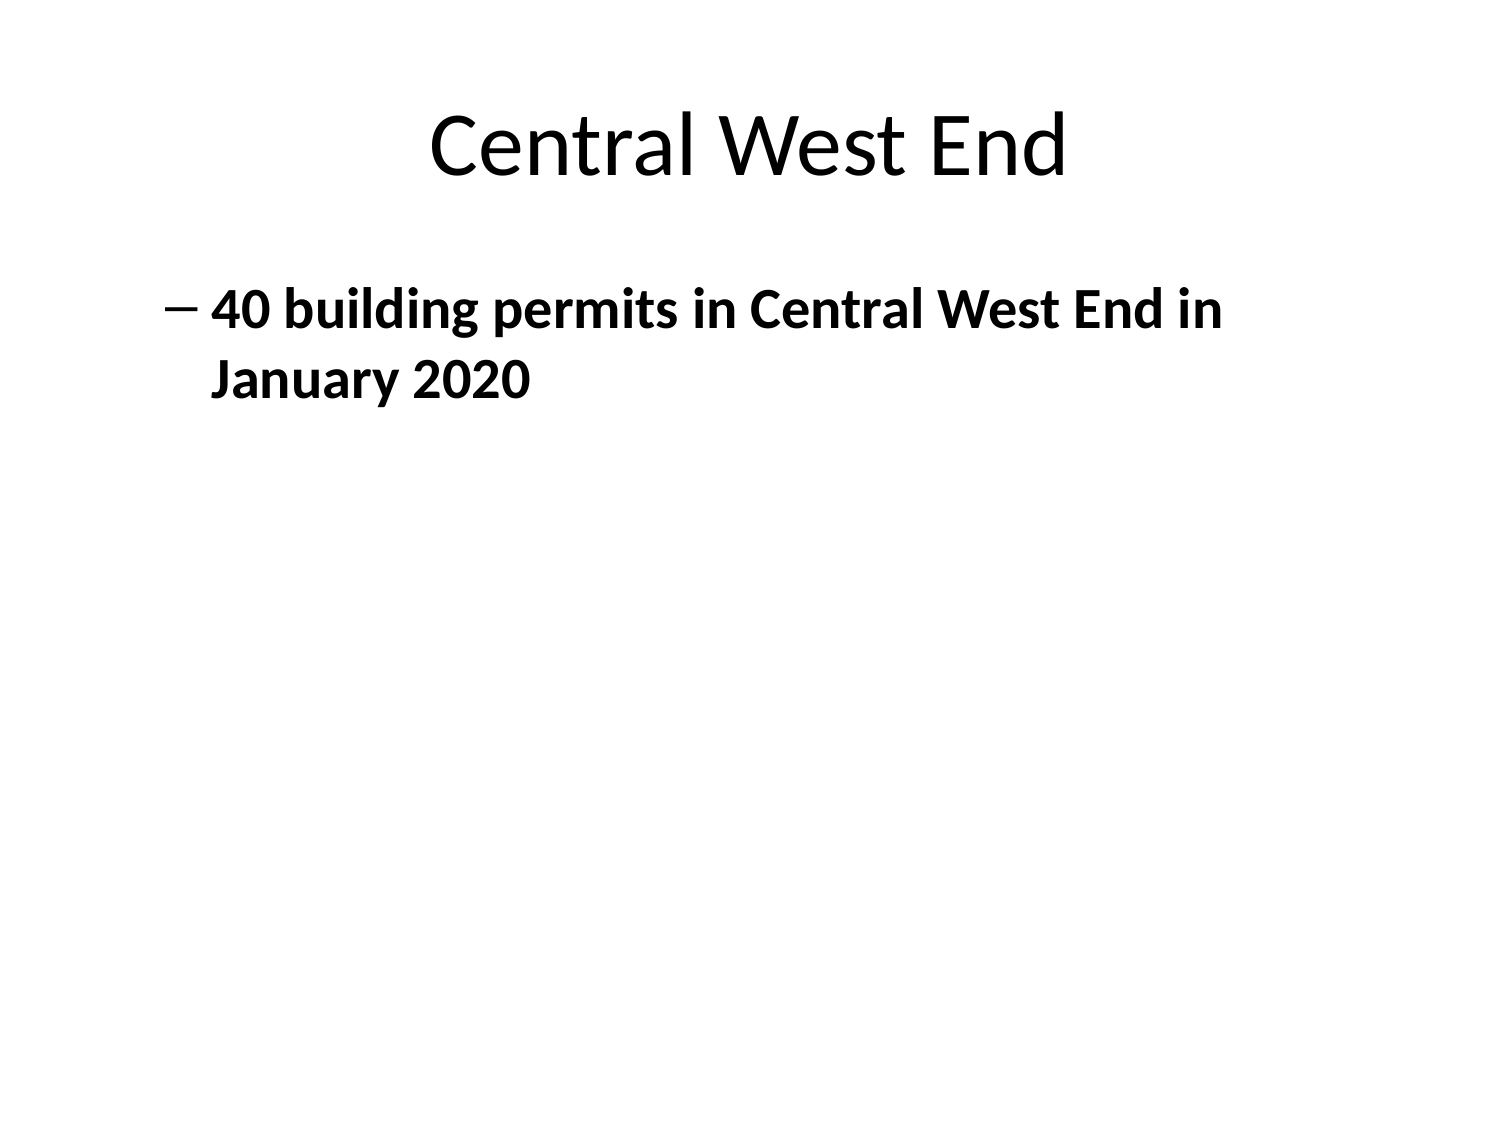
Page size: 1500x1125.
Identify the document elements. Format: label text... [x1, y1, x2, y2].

list 40 building permits in Central West End in January 2020 [75, 262, 1425, 1005]
title Central West End [75, 45, 1425, 233]
